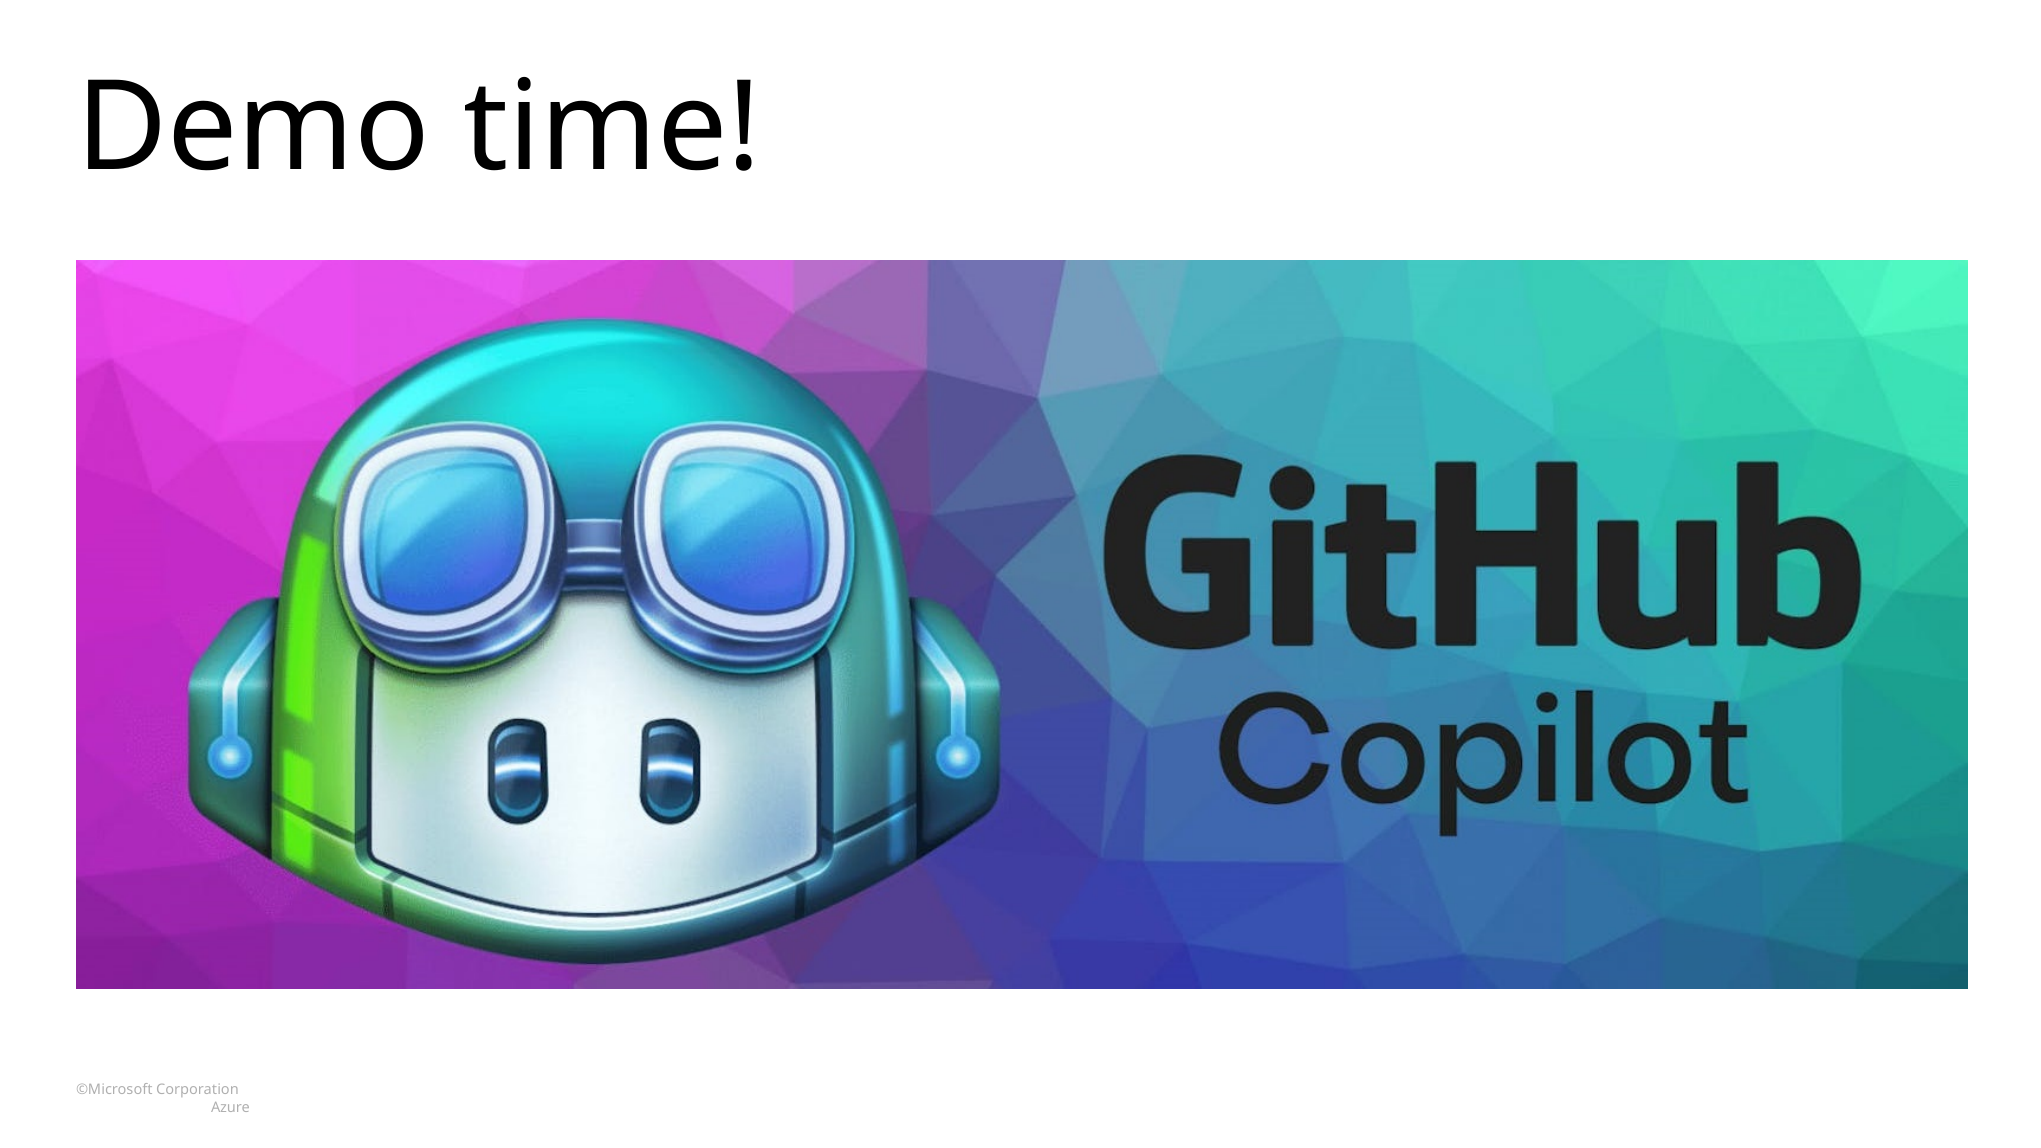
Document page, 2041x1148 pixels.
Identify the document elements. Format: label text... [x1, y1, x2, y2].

title Demo time! [76, 93, 1968, 230]
picture [76, 260, 1968, 989]
